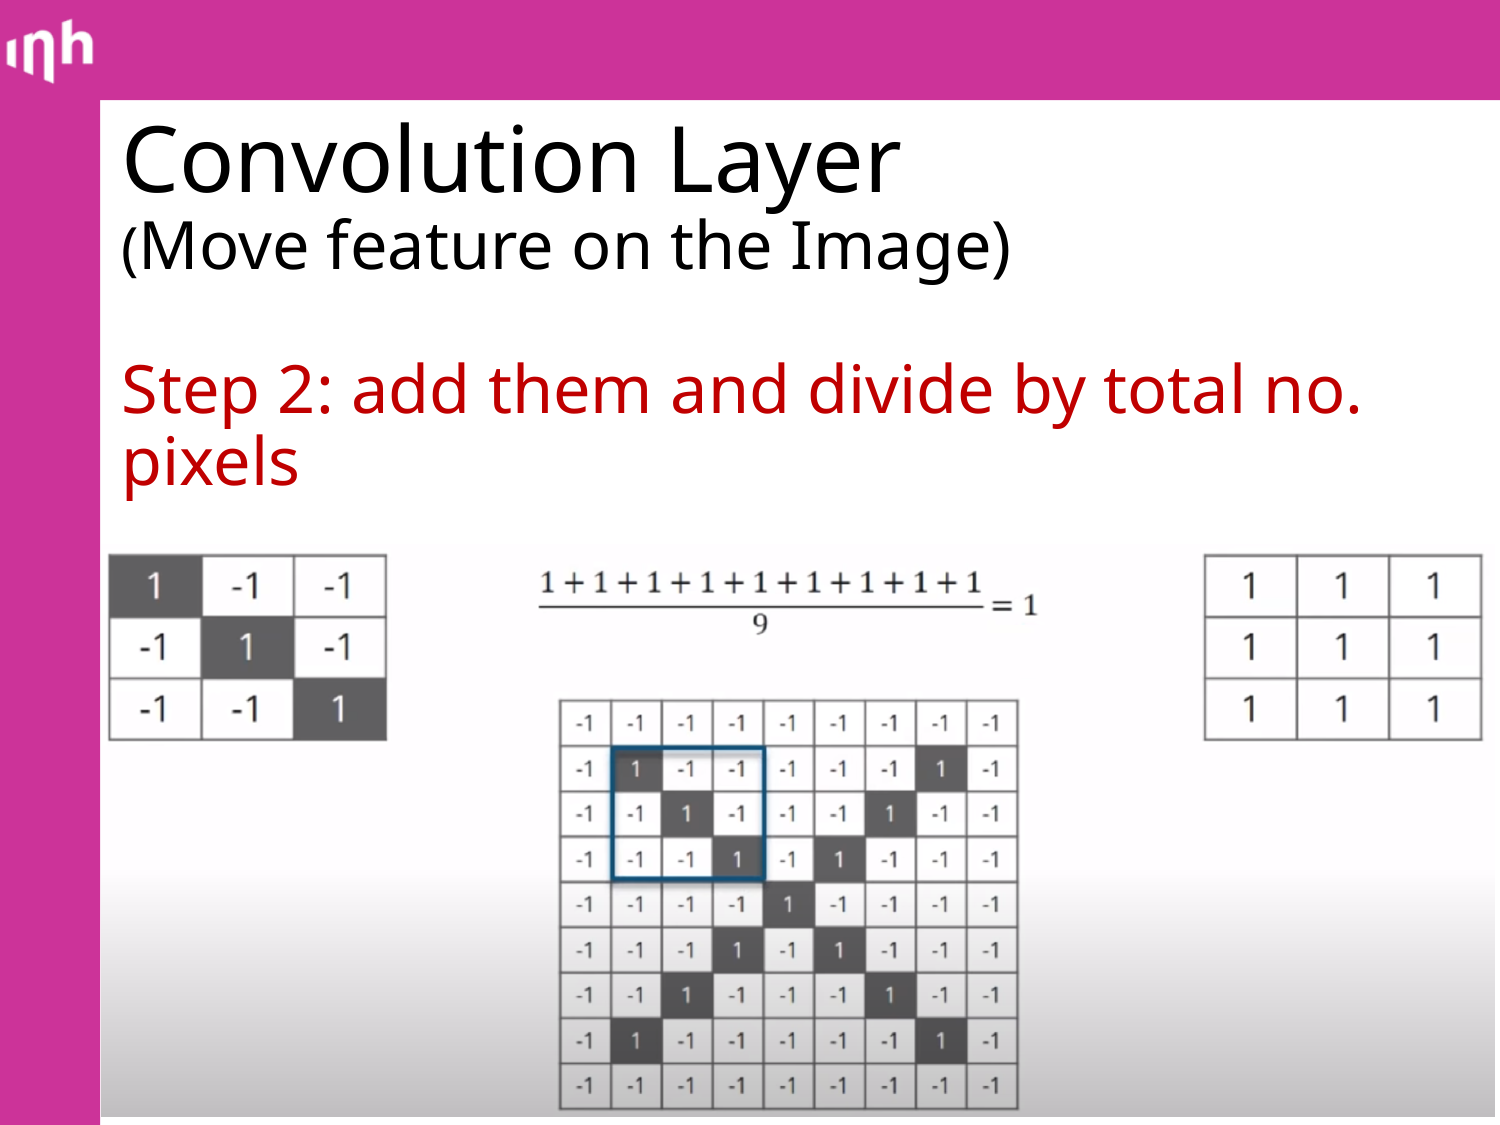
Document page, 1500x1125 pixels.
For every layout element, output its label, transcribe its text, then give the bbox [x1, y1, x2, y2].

picture [101, 544, 1495, 1117]
title Convolution Layer (Move feature on the Image) Step 2: add them and divide by total no. pixels [121, 290, 1500, 403]
picture [0, 1, 101, 102]
